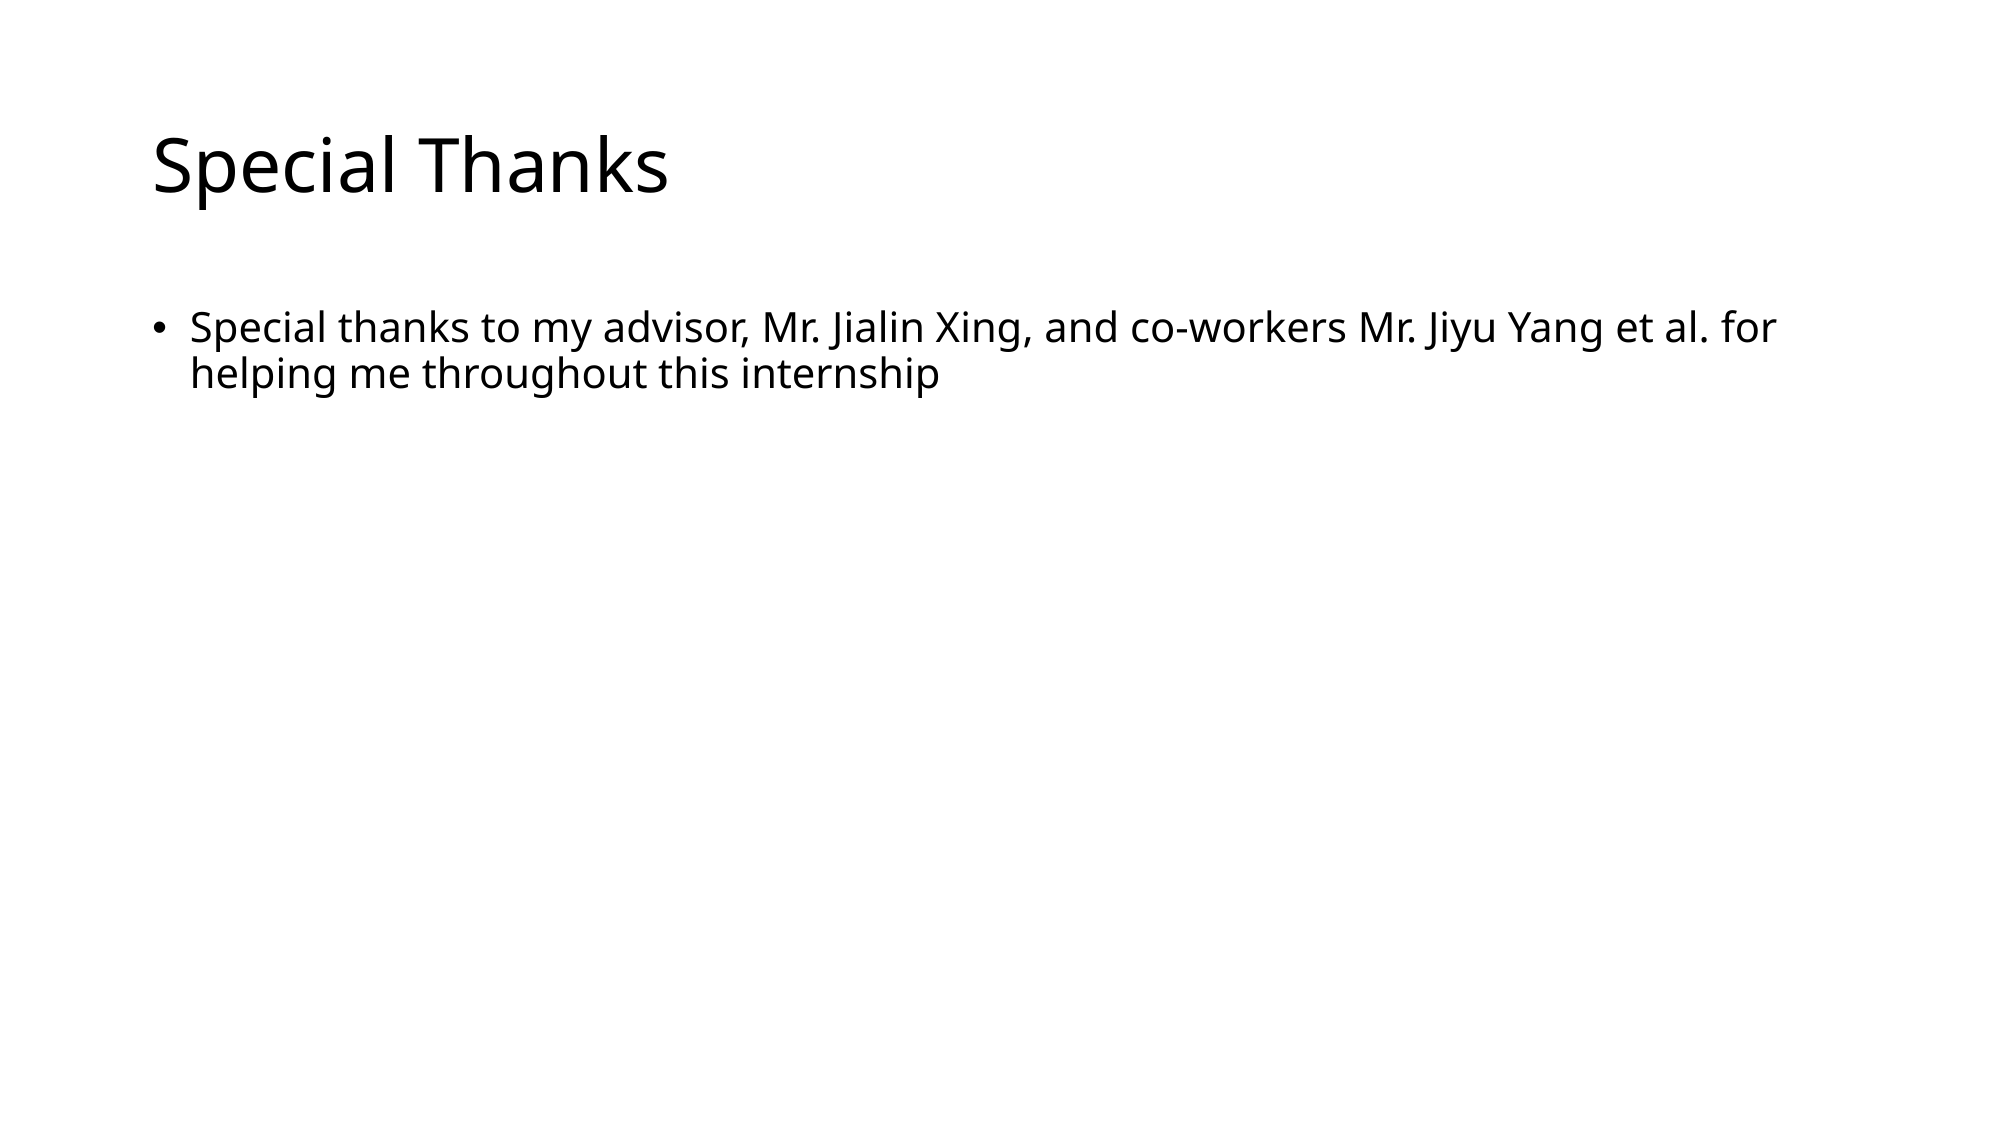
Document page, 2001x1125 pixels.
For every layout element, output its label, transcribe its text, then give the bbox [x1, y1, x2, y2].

title Special Thanks [137, 59, 1863, 278]
list Special thanks to my advisor, Mr. Jialin Xing, and co-workers Mr. Jiyu Yang et al. for helping me throughout this internship [137, 299, 1863, 1014]
